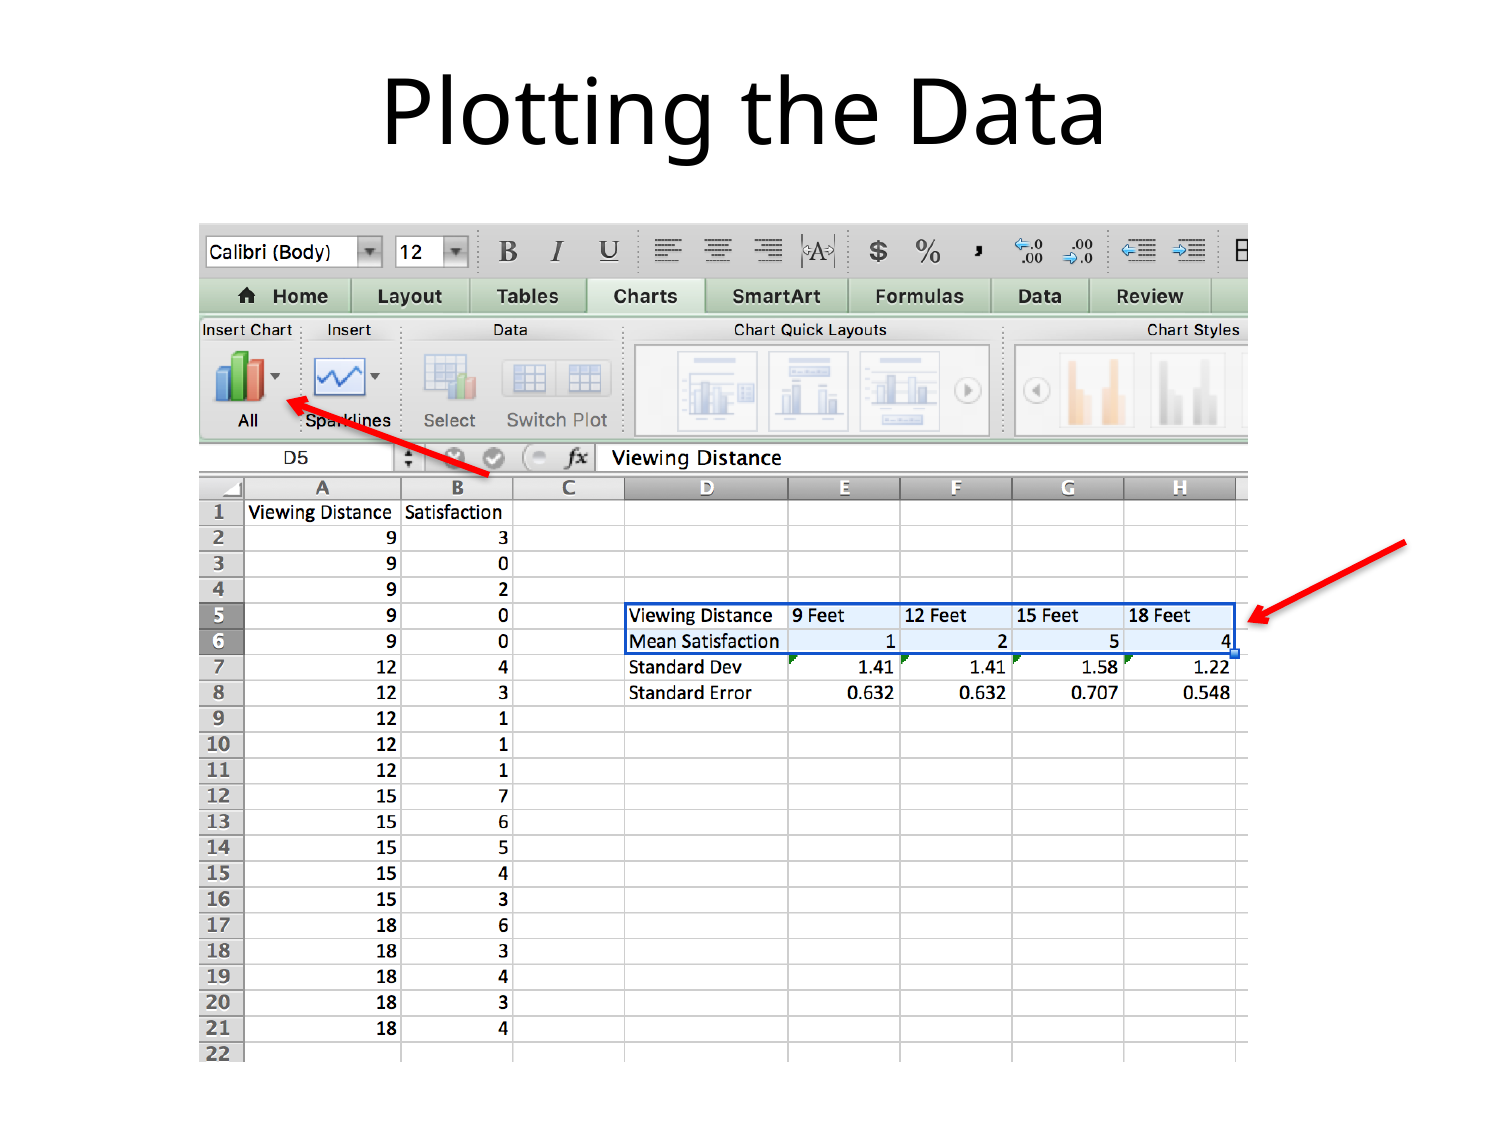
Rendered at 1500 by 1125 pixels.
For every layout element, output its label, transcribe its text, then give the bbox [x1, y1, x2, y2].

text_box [285, 399, 490, 476]
picture [198, 222, 1248, 1062]
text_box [1246, 541, 1406, 623]
title Plotting the Data [94, 24, 1395, 192]
